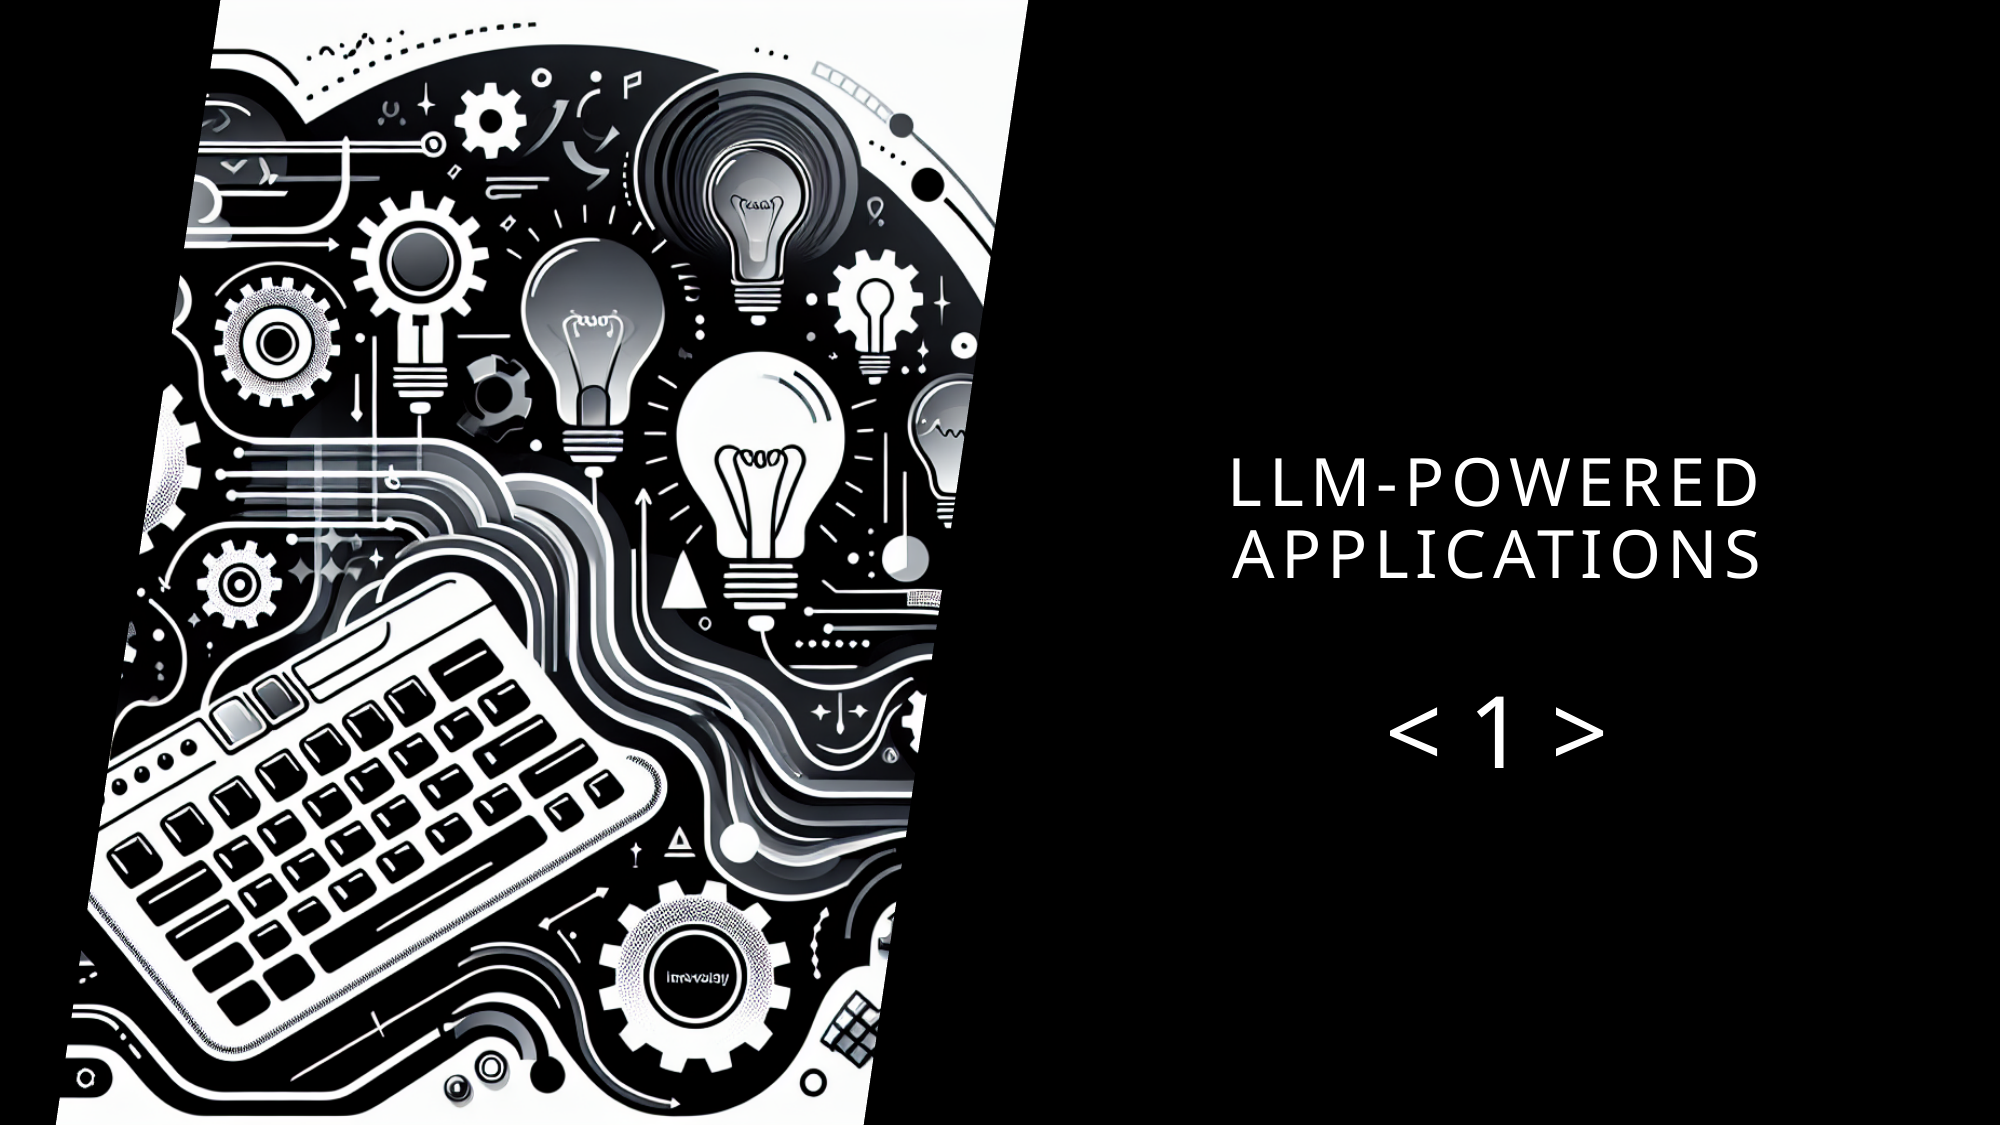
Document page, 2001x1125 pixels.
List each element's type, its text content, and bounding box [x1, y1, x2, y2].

title LLM-Powered Applications [1081, 125, 1913, 601]
subtitle < 1 > [1081, 680, 1913, 794]
picture [54, 0, 1030, 1125]
